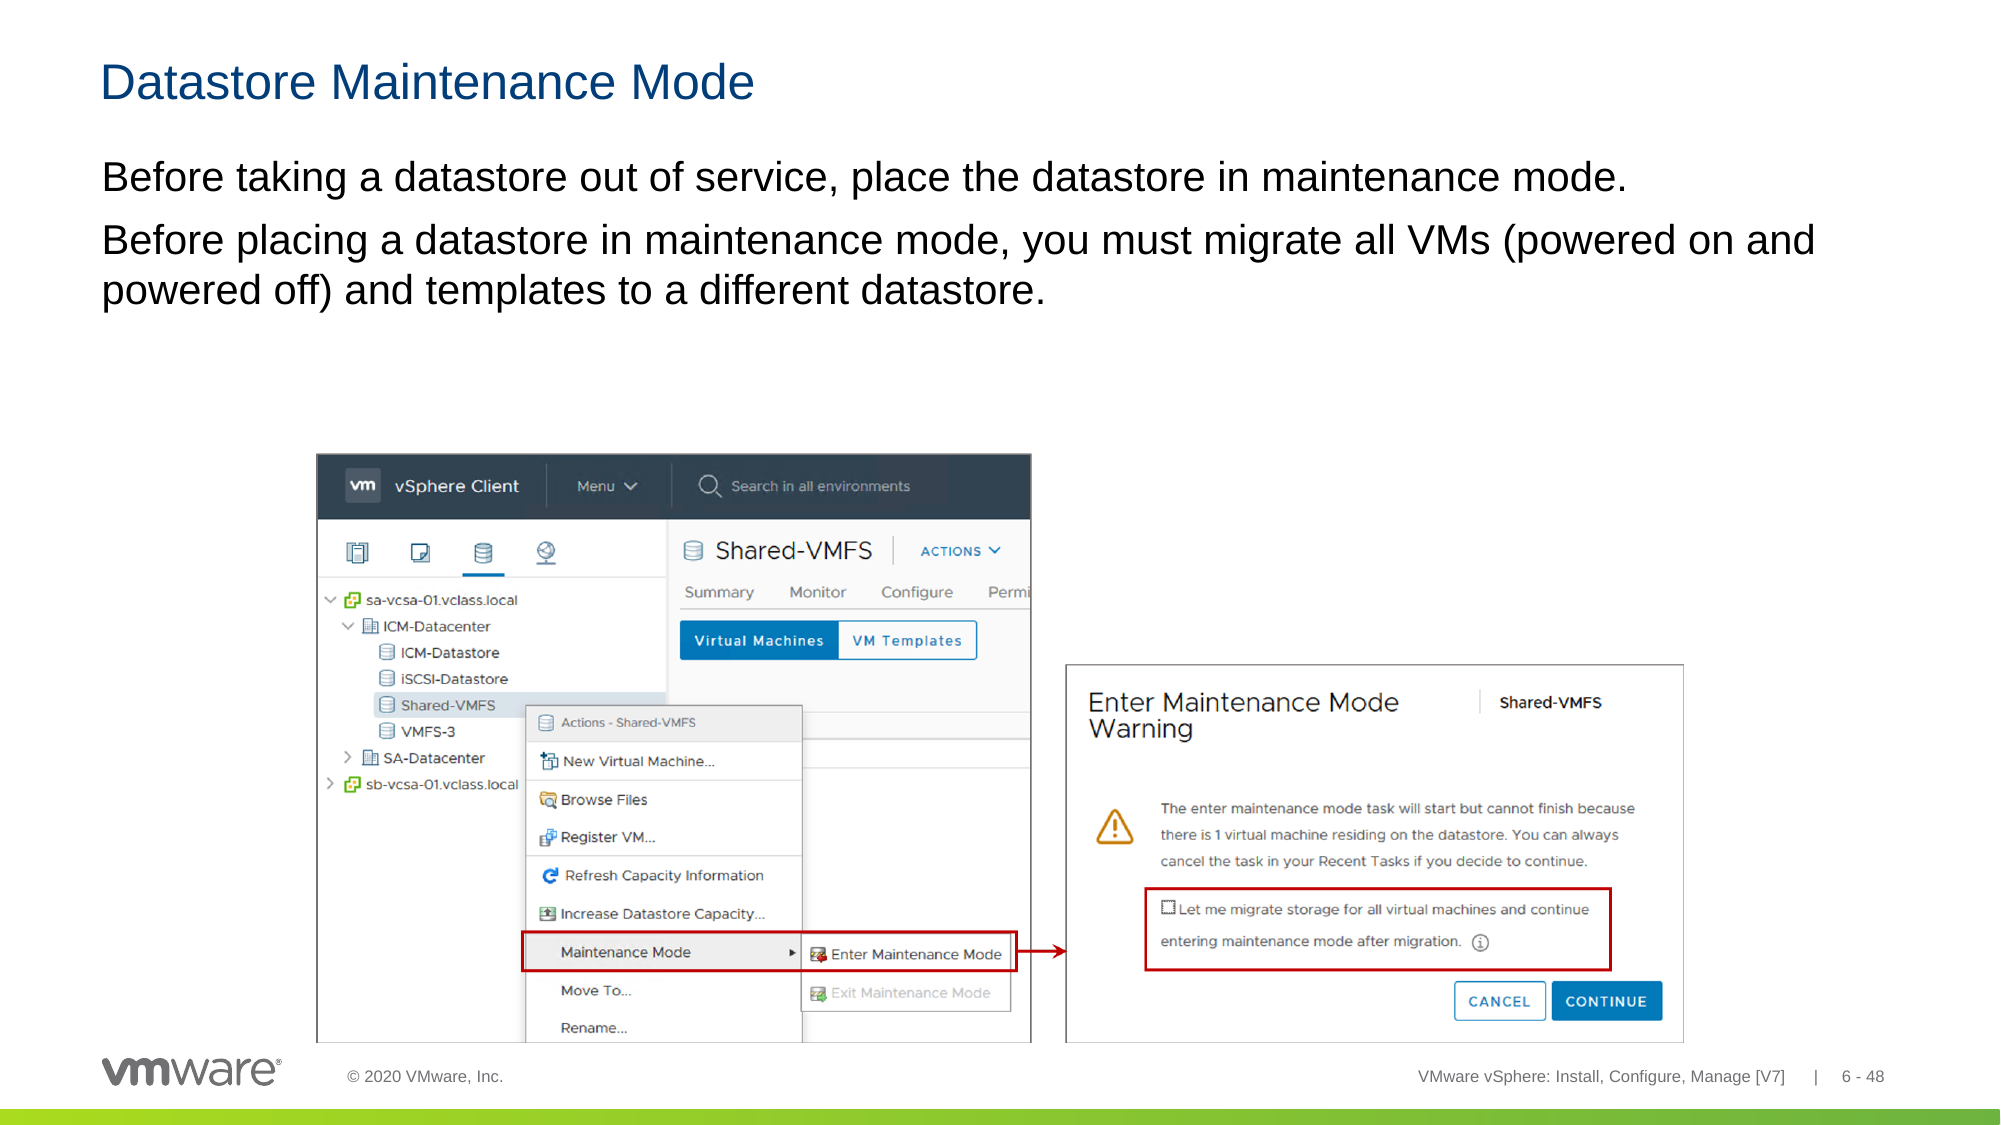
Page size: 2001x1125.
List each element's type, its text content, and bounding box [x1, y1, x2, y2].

title Datastore Maintenance Mode [99, 54, 1900, 113]
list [316, 451, 1684, 1043]
footer VMware vSphere: Install, Configure, Manage [V7] | 6 - 48 [545, 1060, 1900, 1110]
list Before taking a datastore out of service, place the datastore in maintenance mode. Before placing a datastore in maintenance mode, you must migrate all VMs (powered on and powered off) and templates to a different datastore. [101, 149, 1902, 434]
